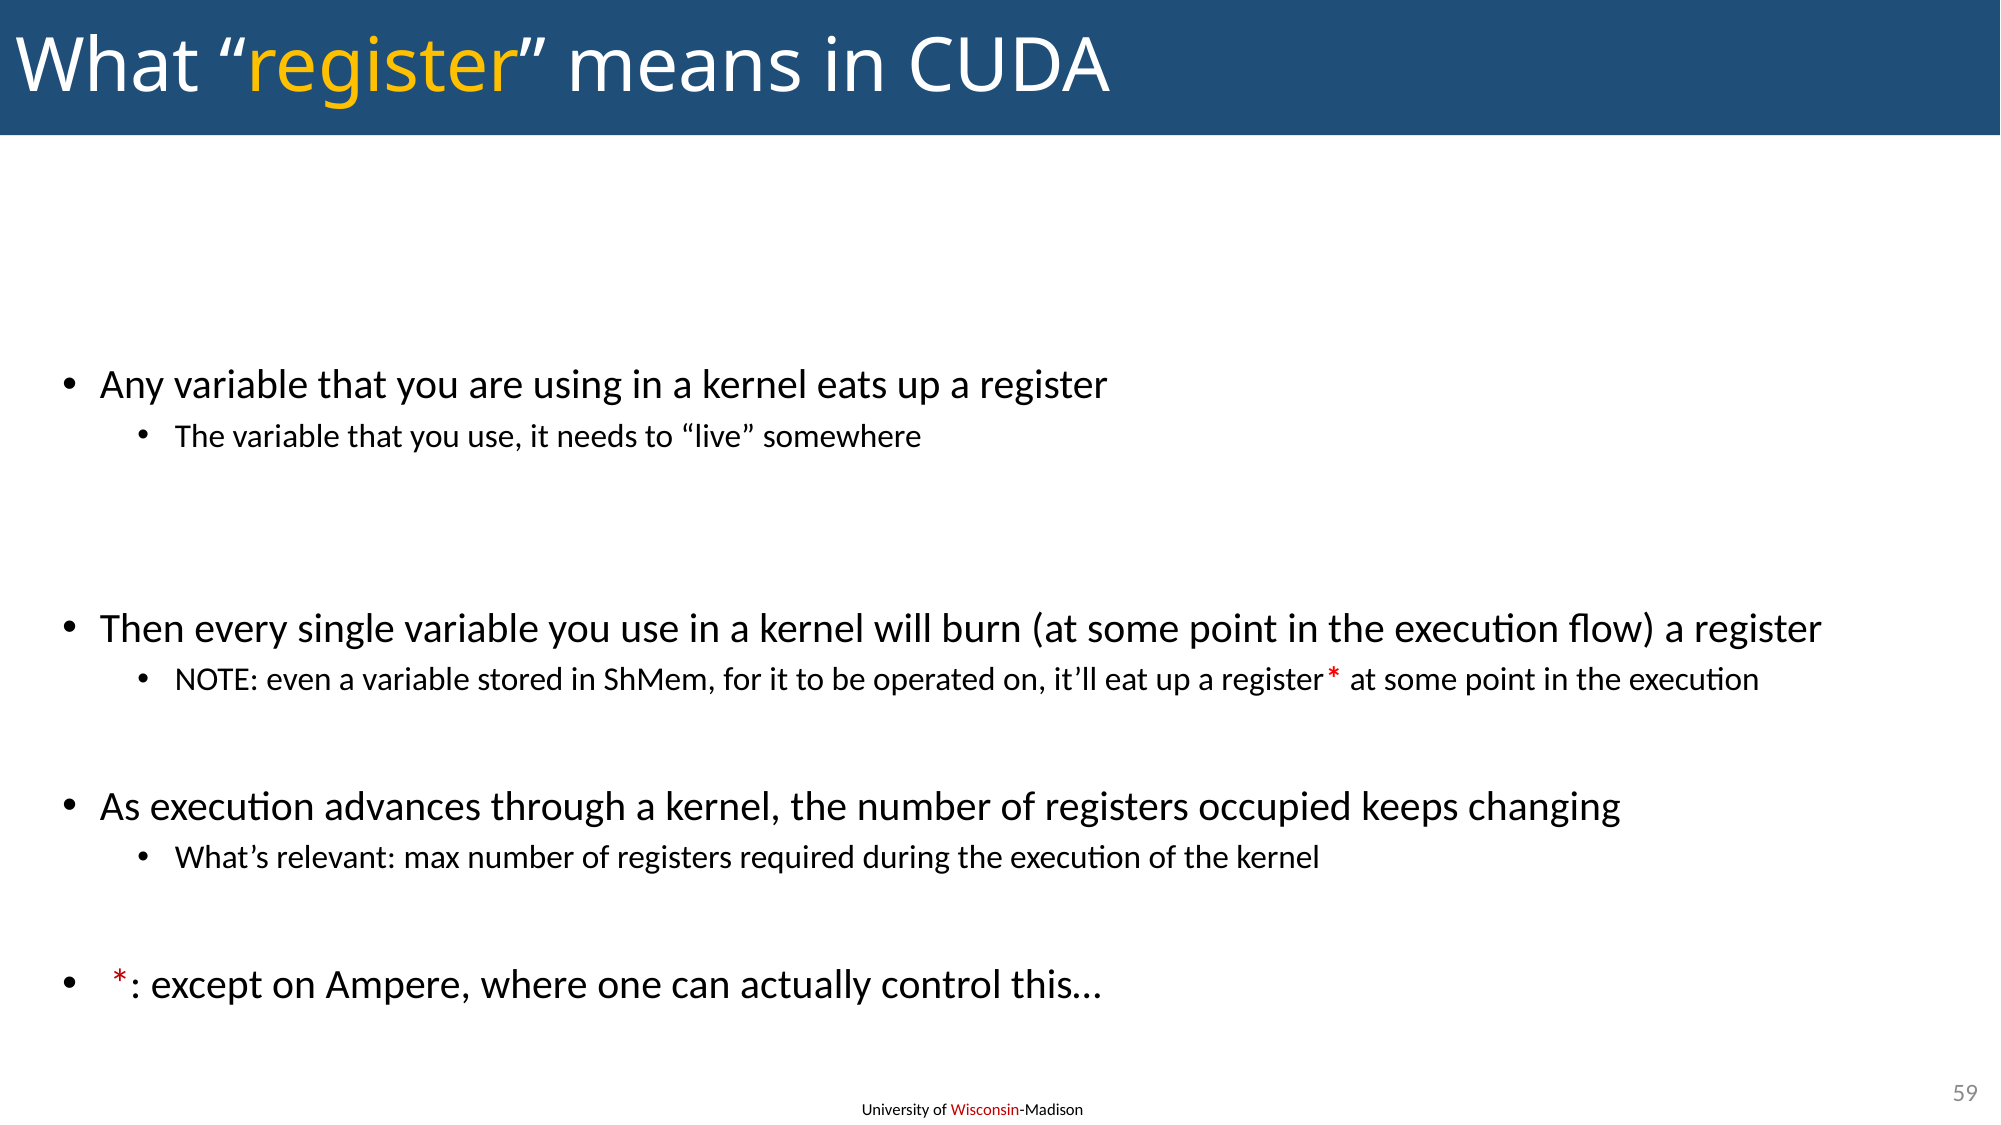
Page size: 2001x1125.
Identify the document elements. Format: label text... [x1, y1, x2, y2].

title What “register” means in CUDA [0, 0, 2000, 136]
list Any variable that you are using in a kernel eats up a register The variable that you use, it needs to “live” somewhere Then every single variable you use in a kernel will burn (at some point in the execution flow) a register NOTE: even a variable stored in ShMem, for it to be operated on, it’ll eat up a register* at some point in the execution As execution advances through a kernel, the number of registers occupied keeps changing What’s relevant: max number of registers required during the execution of the kernel *: except on Ampere, where one can actually control this… [47, 284, 1937, 1009]
slide_number 59 [1879, 1069, 1994, 1114]
